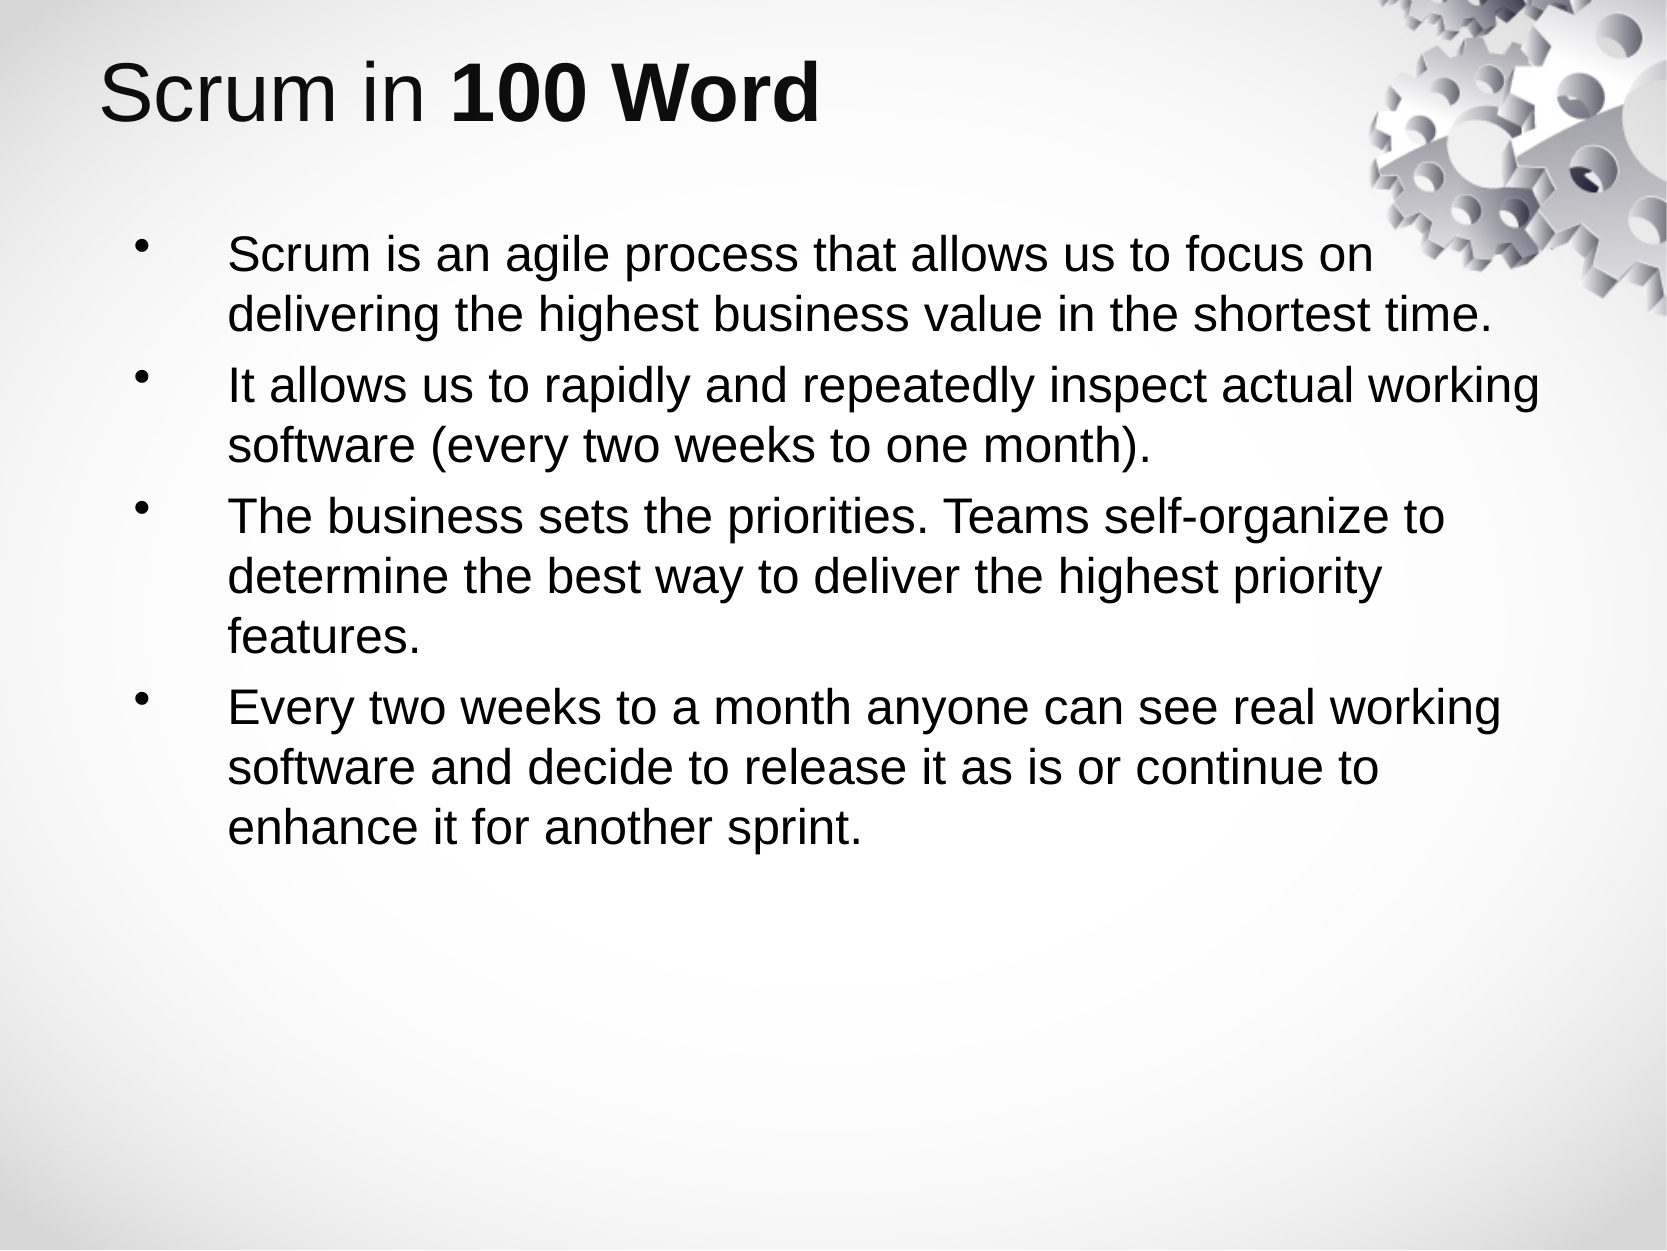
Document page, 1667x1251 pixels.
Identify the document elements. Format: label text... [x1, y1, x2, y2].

picture [0, 0, 1667, 1250]
list Scrum is an agile process that allows us to focus on delivering the highest business value in the shortest time. It allows us to rapidly and repeatedly inspect actual working software (every two weeks to one month). The business sets the priorities. Teams self-organize to determine the best way to deliver the highest priority features. Every two weeks to a month anyone can see real working software and decide to release it as is or continue to enhance it for another sprint. [83, 213, 1584, 1118]
title Scrum in 100 Word [83, 34, 1584, 142]
